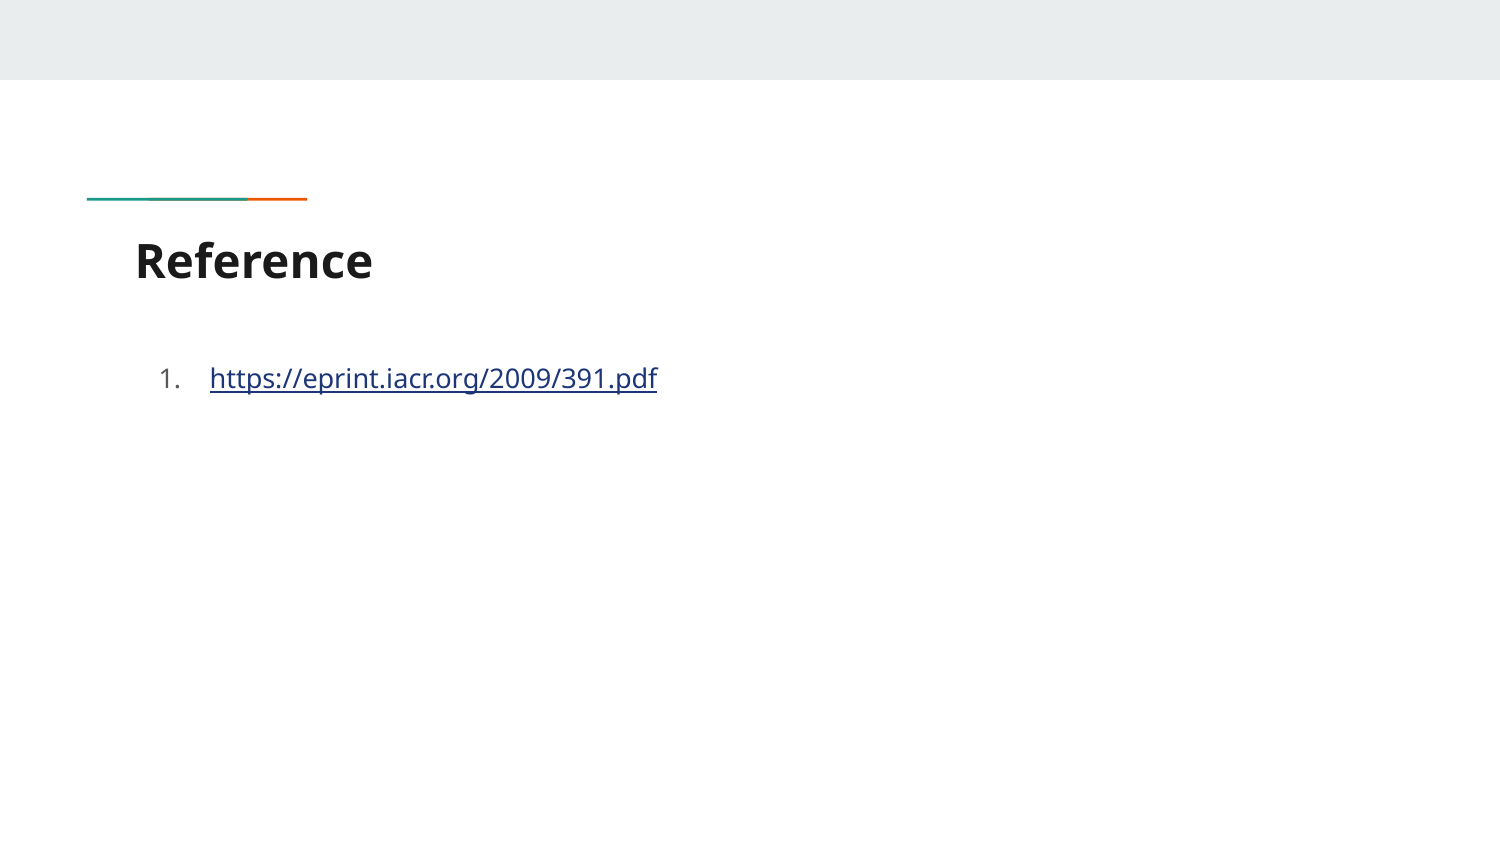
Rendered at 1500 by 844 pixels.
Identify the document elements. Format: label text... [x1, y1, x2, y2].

list https://eprint.iacr.org/2009/391.pdf [119, 341, 1381, 712]
title Reference [119, 216, 1381, 305]
